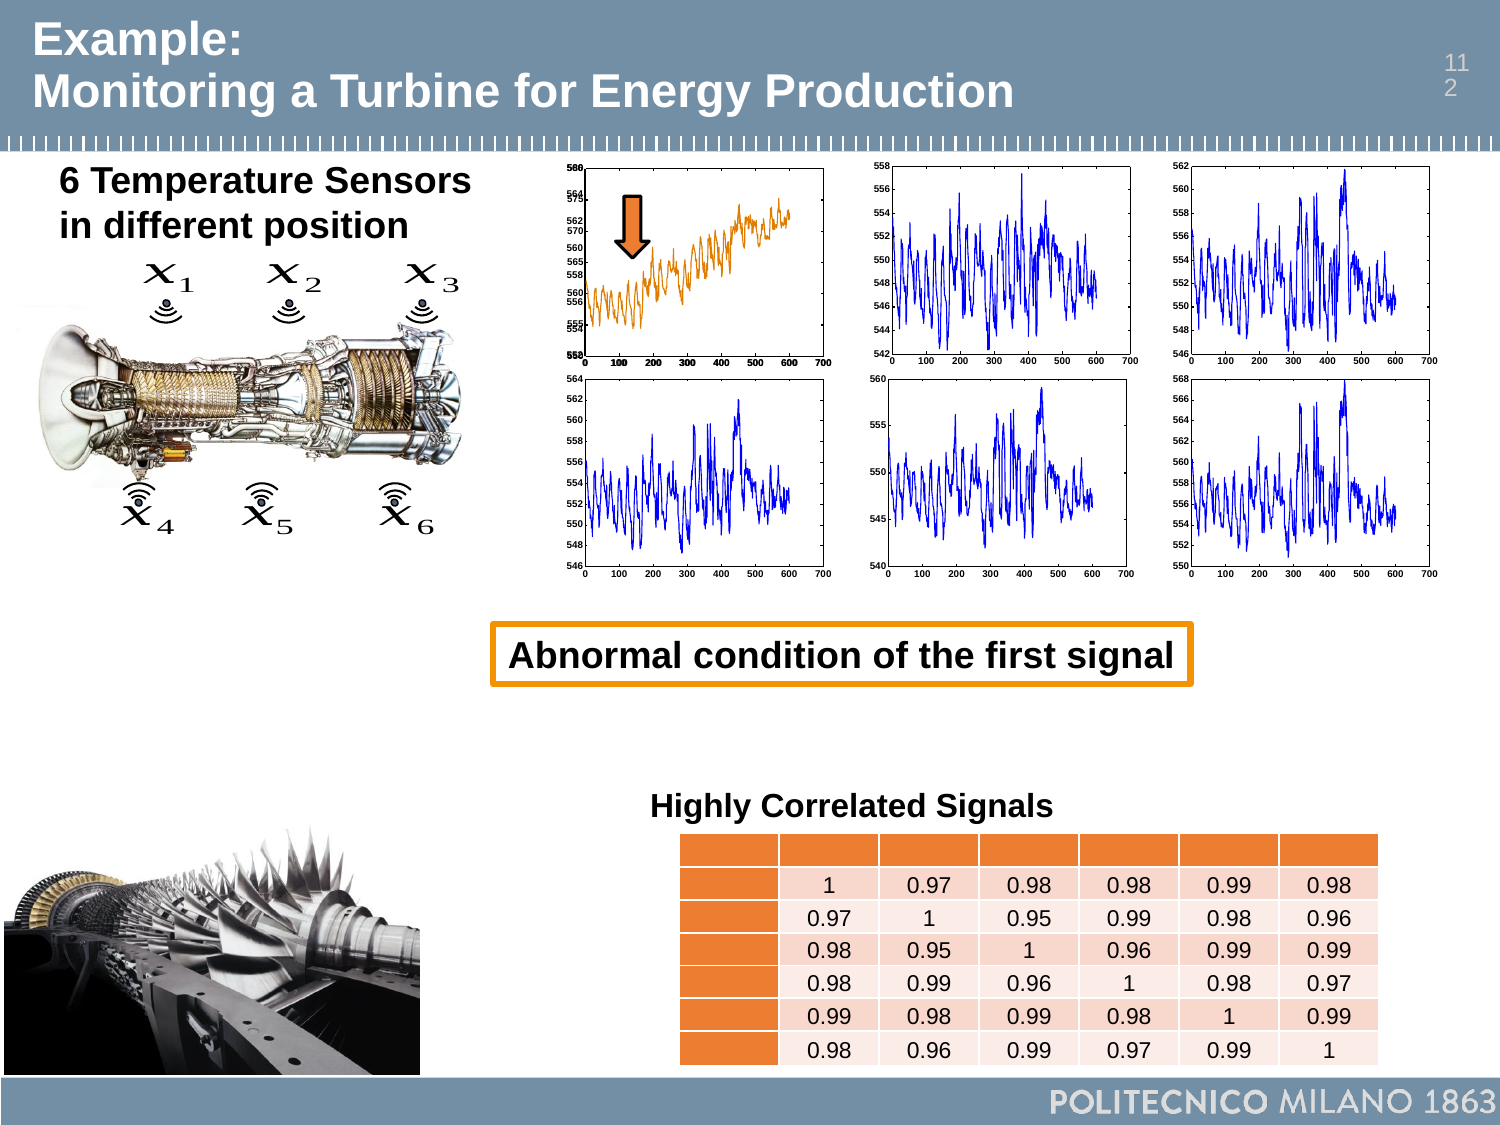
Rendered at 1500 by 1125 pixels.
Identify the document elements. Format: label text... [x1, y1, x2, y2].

title Example: Monitoring a Turbine for Energy Production [17, 7, 1311, 126]
picture [545, 148, 1459, 592]
text_box Highly Correlated Signals [635, 777, 1070, 832]
slide_number 112 [1428, 32, 1493, 92]
text_box Abnormal condition of the first signal [493, 623, 1191, 684]
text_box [17, 251, 474, 539]
text_box 6 Temperature Sensors in different position [44, 148, 488, 254]
picture [4, 791, 420, 1075]
